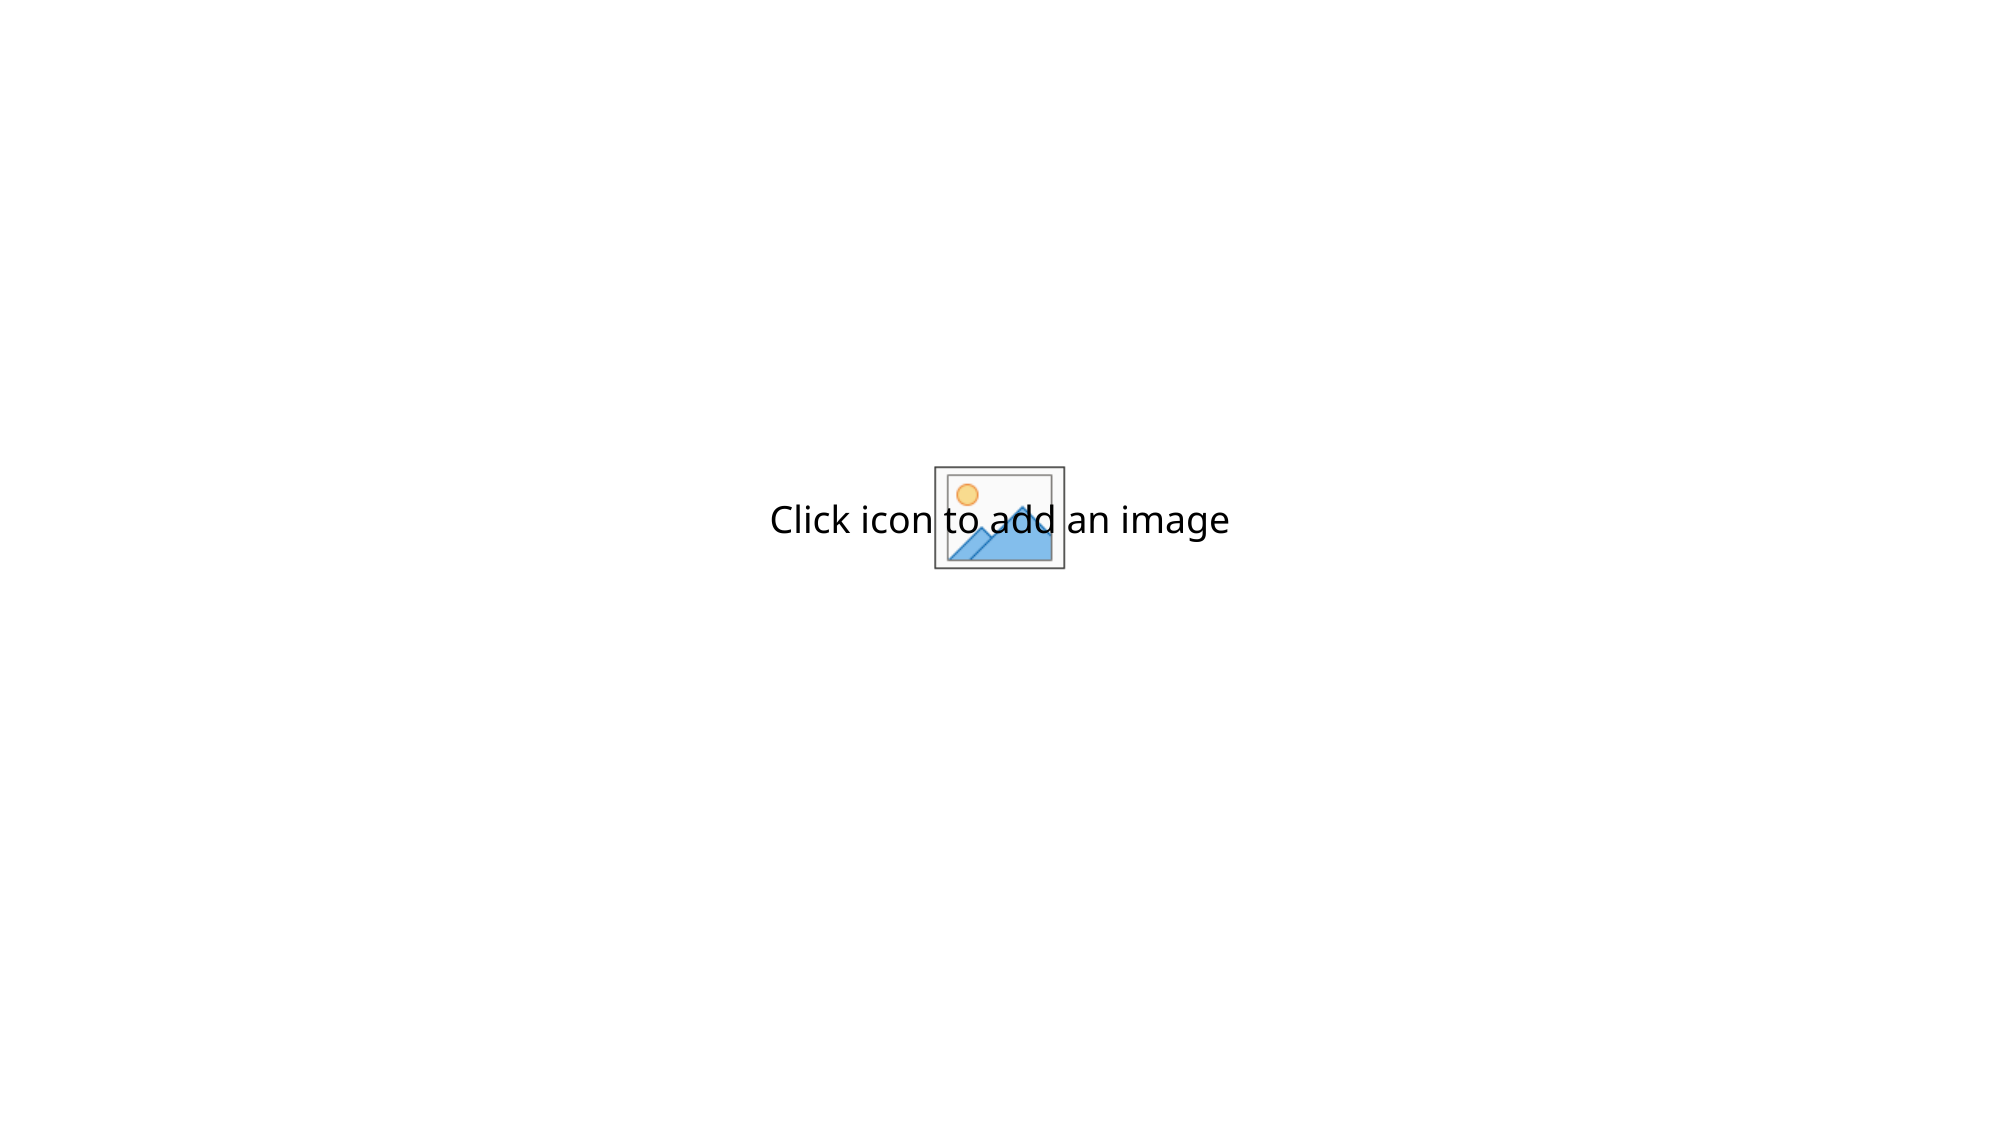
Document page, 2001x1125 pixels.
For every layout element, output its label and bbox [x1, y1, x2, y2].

picture [54, 60, 1946, 976]
